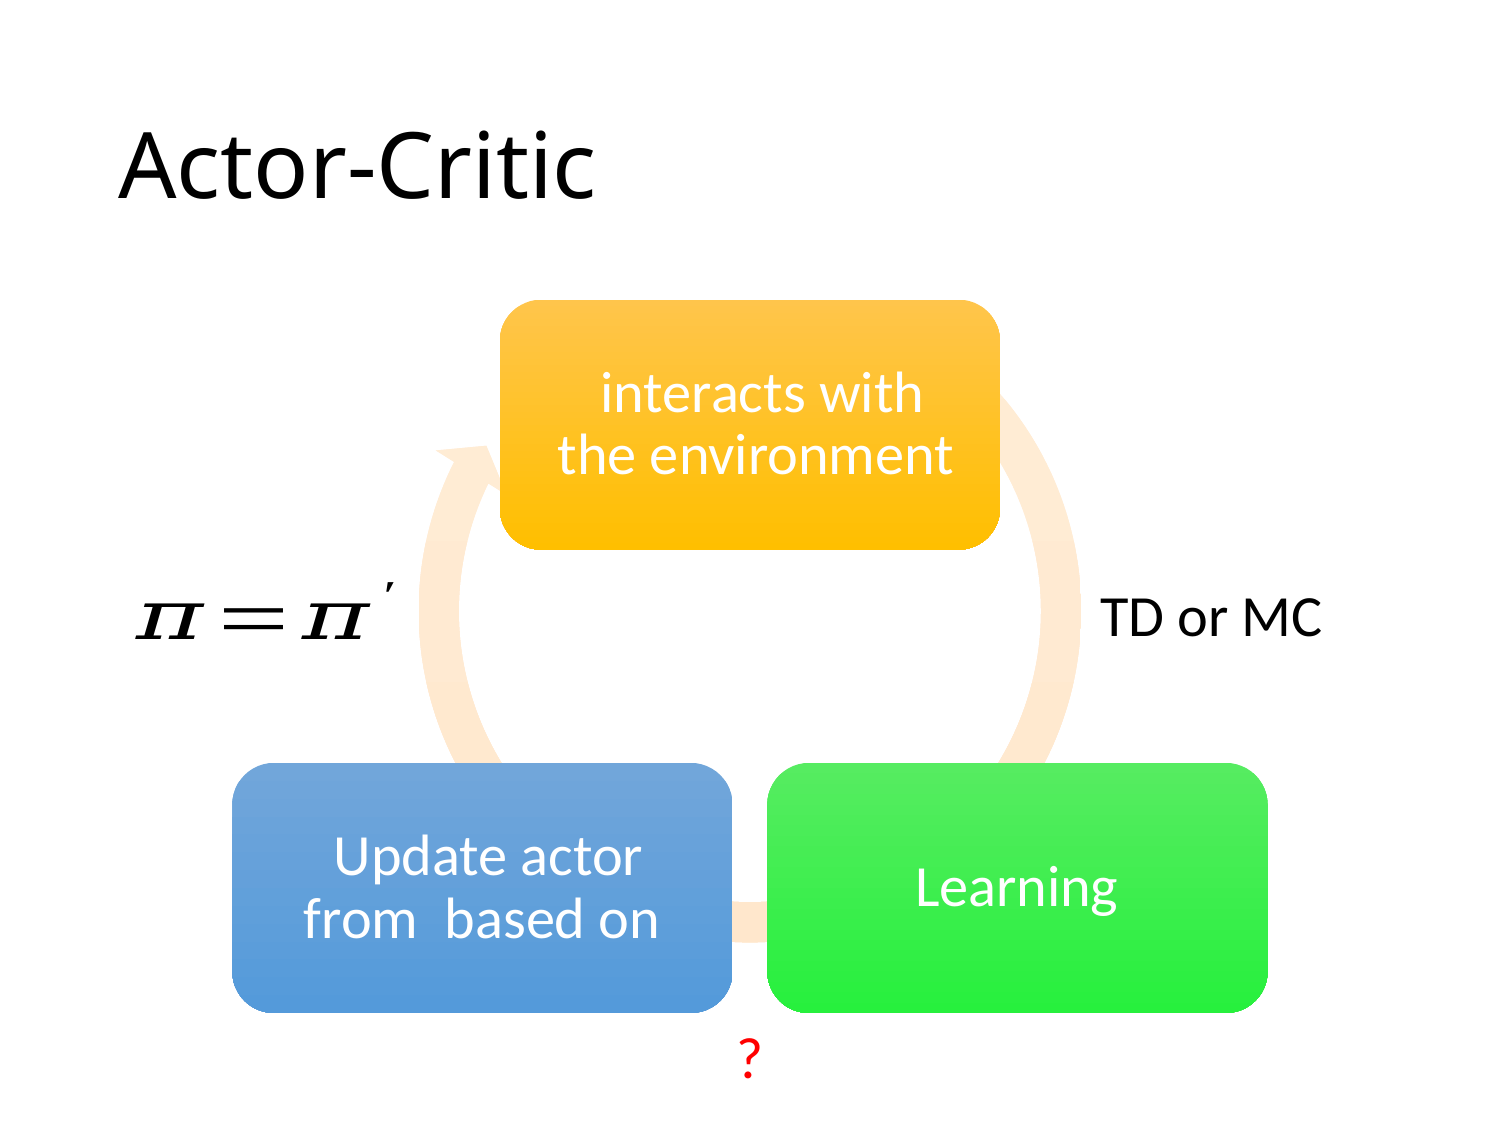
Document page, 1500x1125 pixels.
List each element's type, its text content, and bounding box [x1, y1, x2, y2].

text_box ? [690, 1013, 810, 1098]
title Actor-Critic [103, 59, 1397, 278]
text_box TD or MC [1085, 570, 1343, 656]
